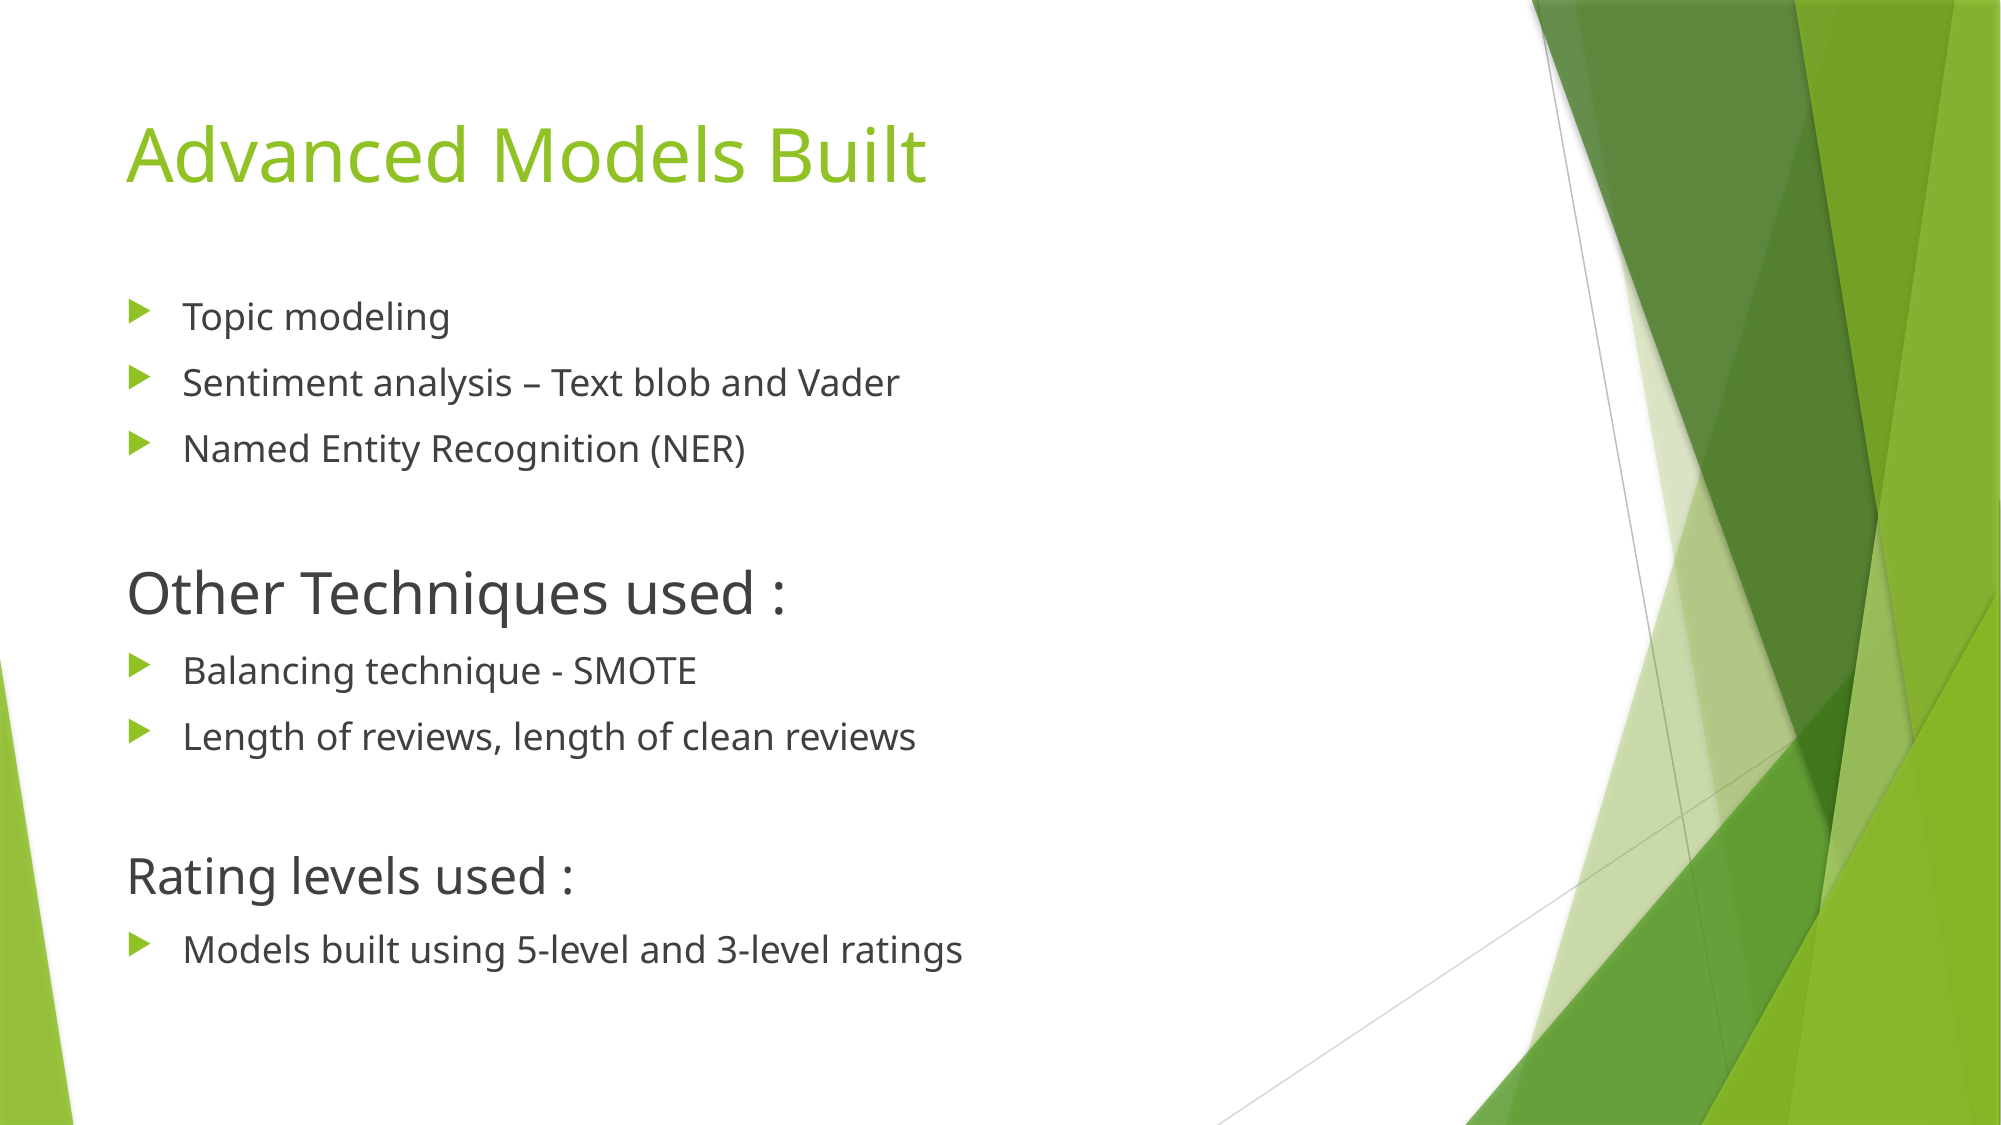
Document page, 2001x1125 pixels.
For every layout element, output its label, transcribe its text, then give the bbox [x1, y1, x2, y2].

list Topic modeling Sentiment analysis – Text blob and Vader Named Entity Recognition (NER) Other Techniques used : Balancing technique - SMOTE Length of reviews, length of clean reviews Rating levels used : Models built using 5-level and 3-level ratings [111, 285, 1522, 992]
title Advanced Models Built [111, 99, 1522, 285]
